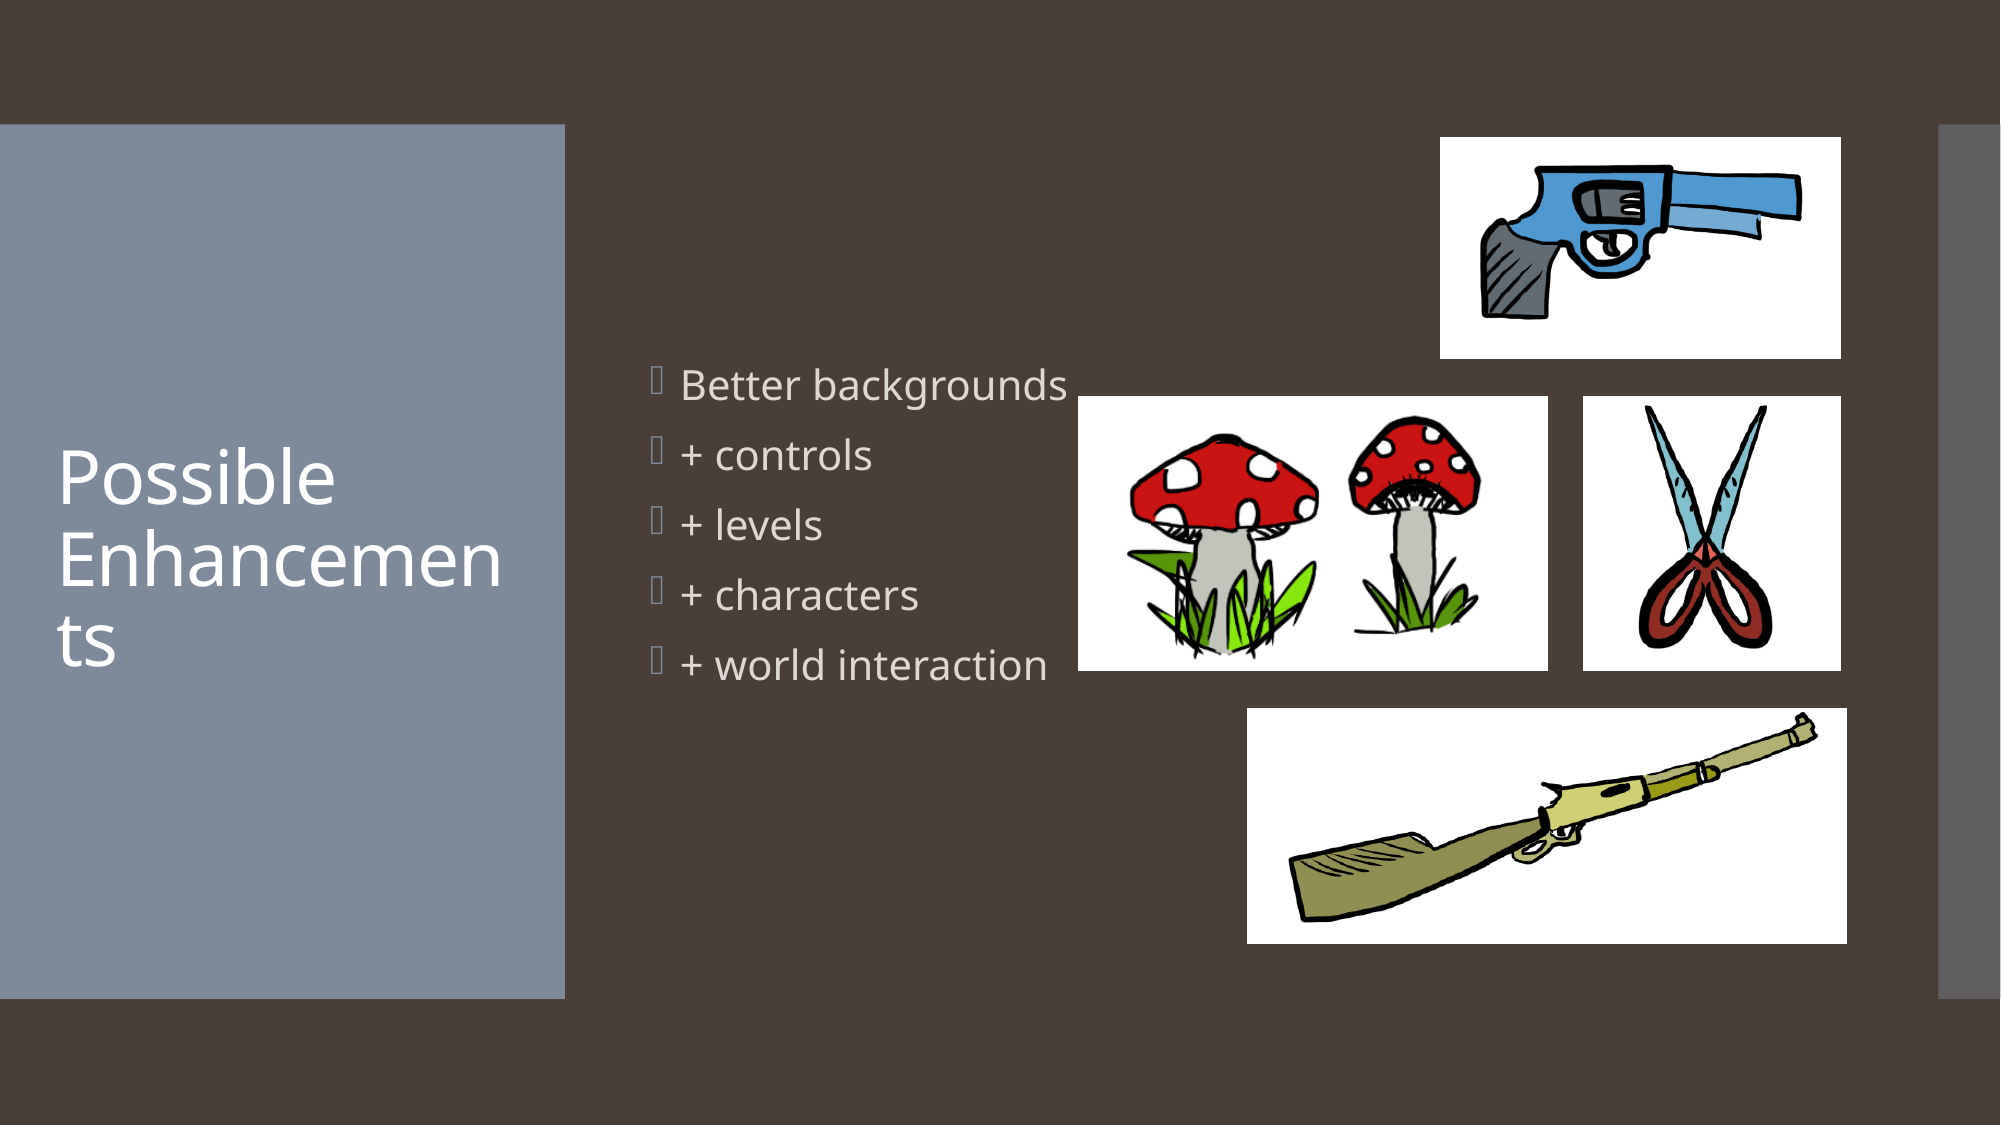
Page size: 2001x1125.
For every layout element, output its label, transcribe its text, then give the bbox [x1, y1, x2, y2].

picture [1439, 137, 1841, 359]
title Possible Enhancements [41, 184, 525, 940]
list Better backgrounds + controls + levels + characters + world interaction [634, 141, 1835, 982]
picture [1247, 707, 1847, 944]
picture [1078, 396, 1548, 671]
picture [1583, 396, 1841, 671]
